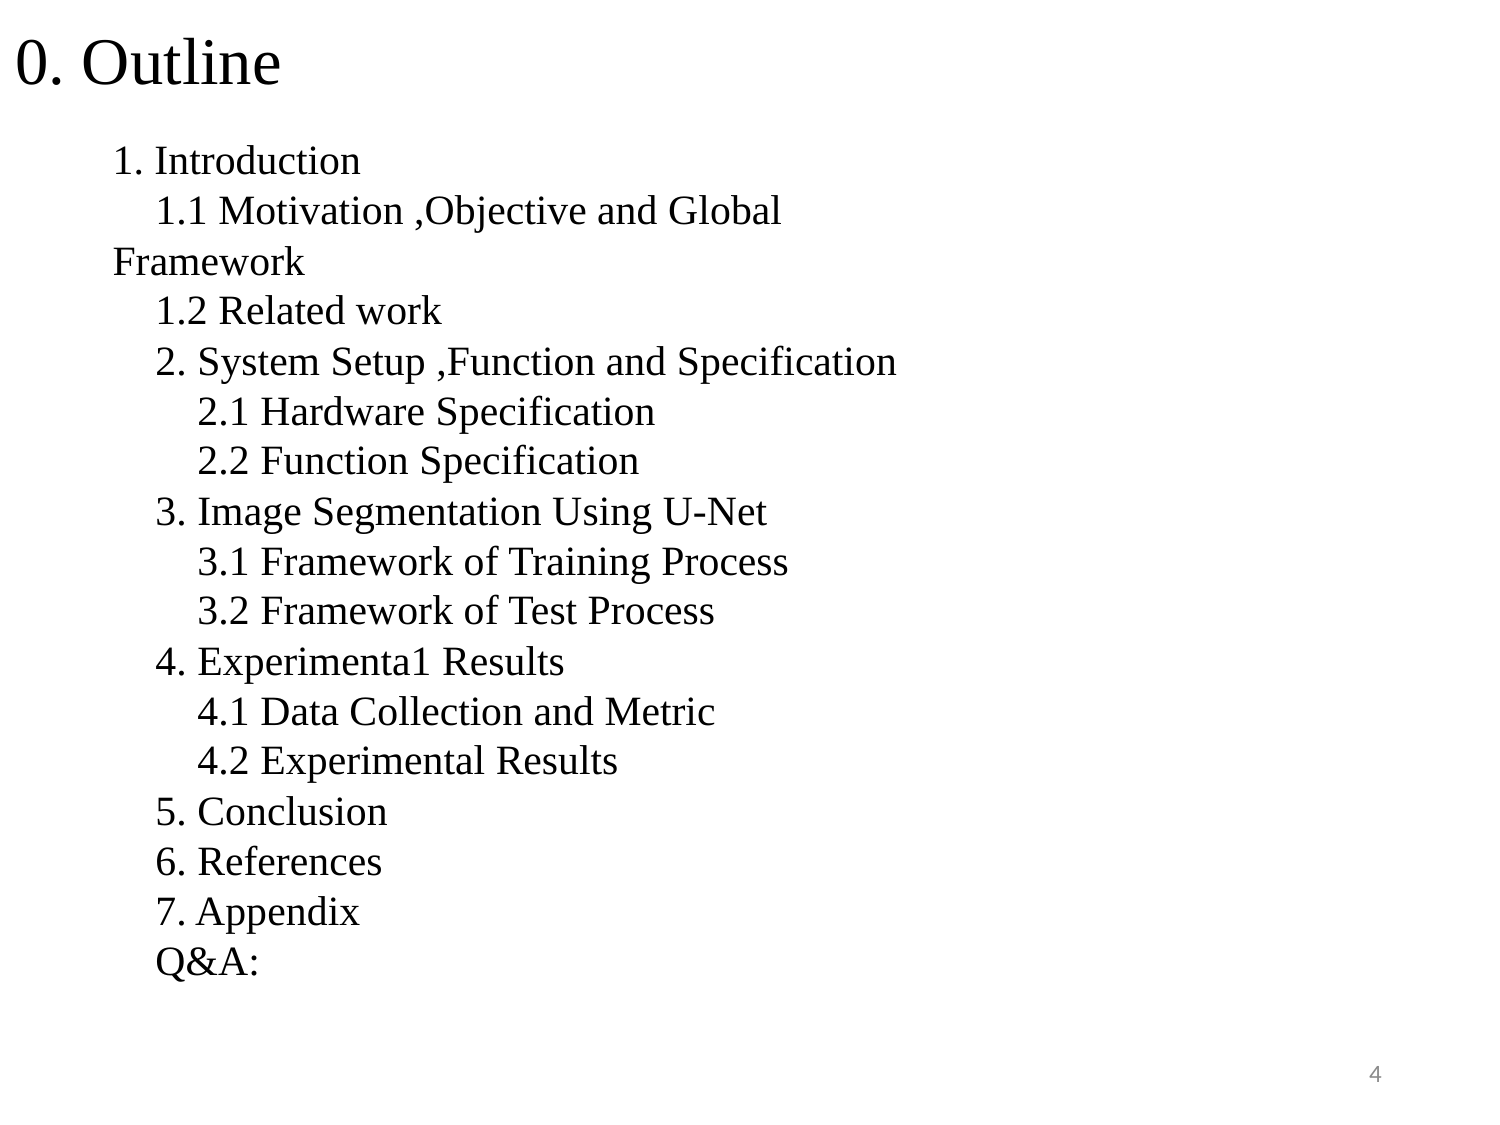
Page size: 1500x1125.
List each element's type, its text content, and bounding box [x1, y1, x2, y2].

slide_number 4 [1059, 1042, 1397, 1103]
text_box 1. Introduction 1.1 Motivation ,Objective and Global Framework 1.2 Related work 2. System Setup ,Function and Specification 2.1 Hardware Specification 2.2 Function Specification 3. Image Segmentation Using U-Net 3.1 Framework of Training Process 3.2 Framework of Test Process 4. Experimenta1 Results 4.1 Data Collection and Metric 4.2 Experimental Results 5. Conclusion 6. References 7. Appendix Q&A: [97, 125, 958, 941]
title 0. Outline [0, 0, 1294, 126]
